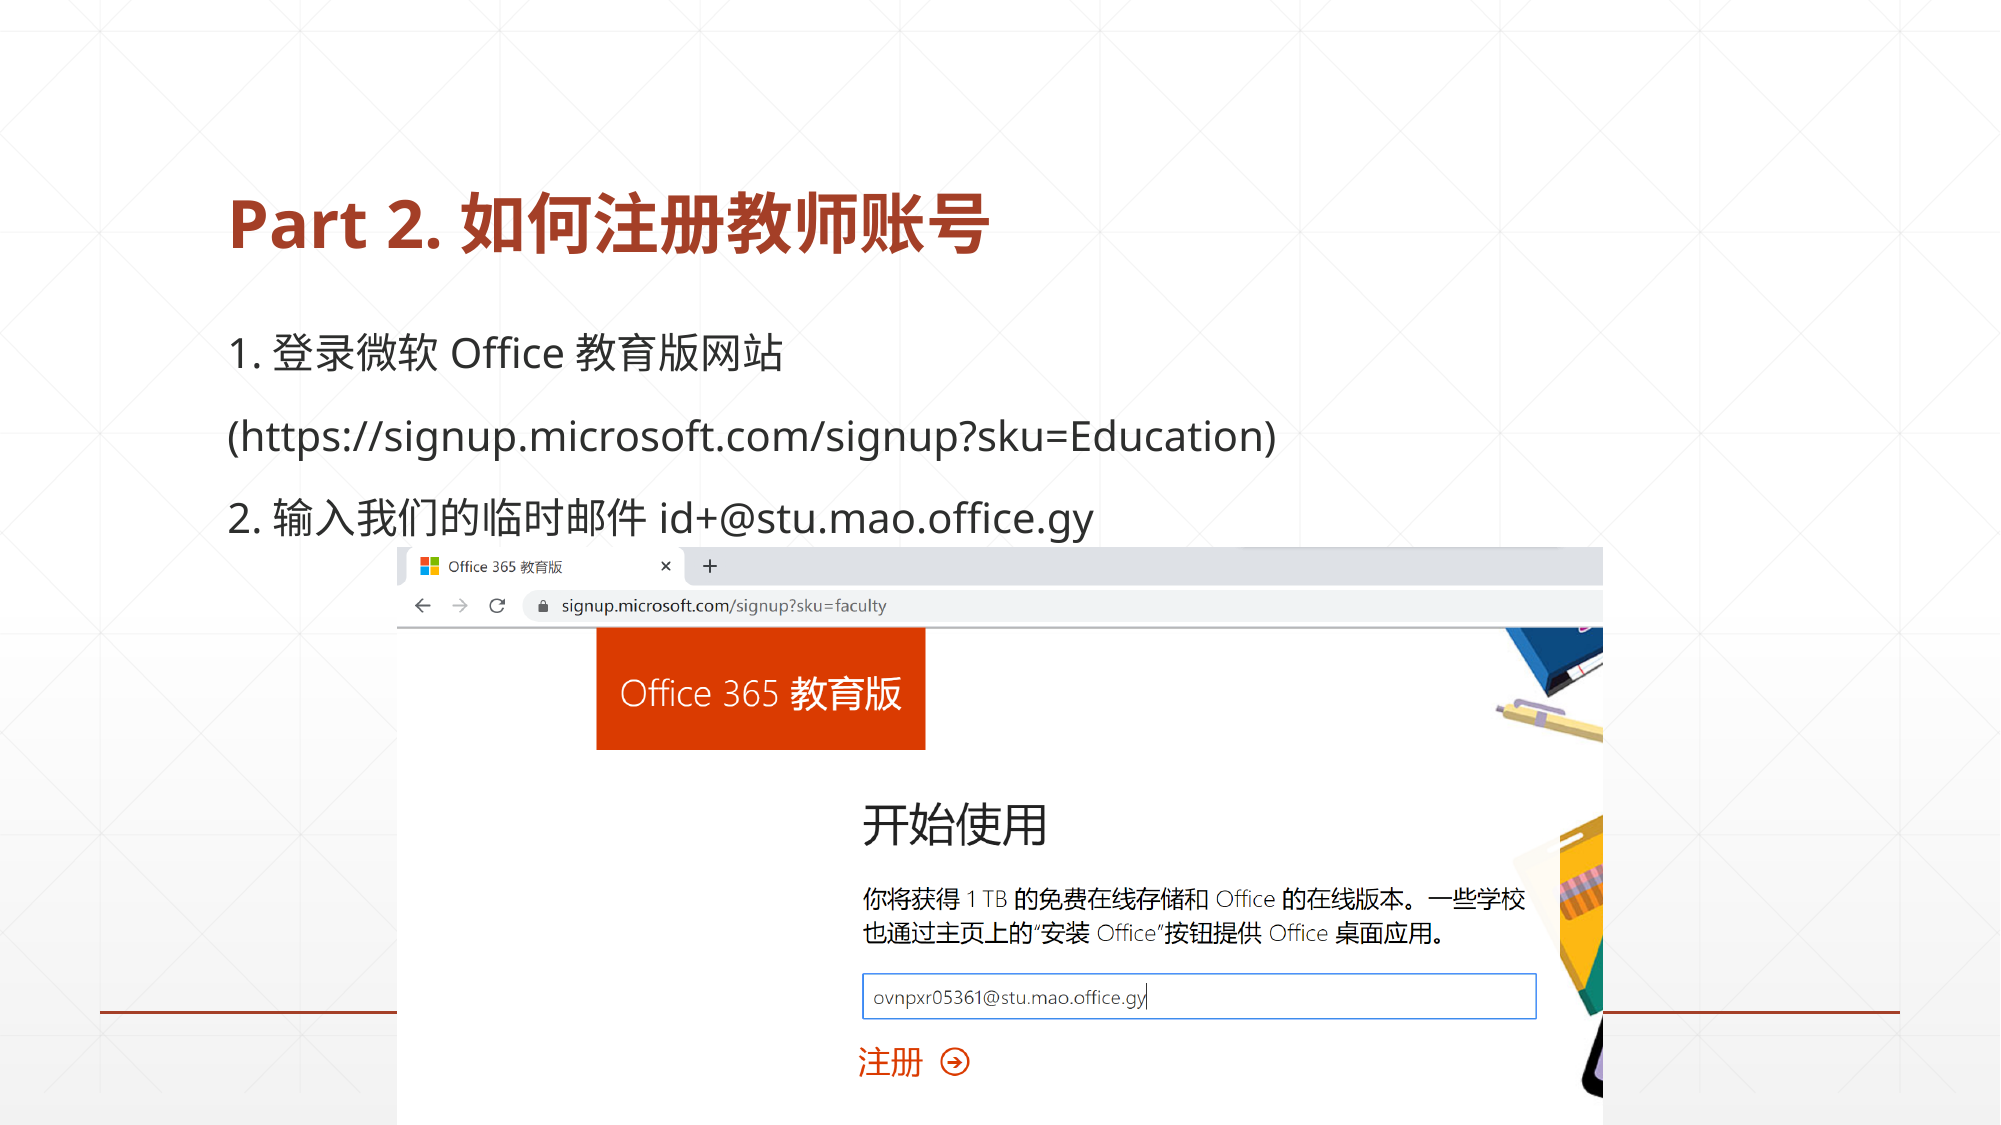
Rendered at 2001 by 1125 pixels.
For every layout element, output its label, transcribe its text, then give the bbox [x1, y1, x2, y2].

title Part 2.如何注册教师账号 [212, 82, 1788, 271]
picture [397, 547, 1603, 1125]
list 1.登录微软Office教育版网站 (https://signup.microsoft.com/signup?sku=Education) 2.输入我们的临时邮件id+@stu.mao.office.gy [212, 324, 1788, 950]
